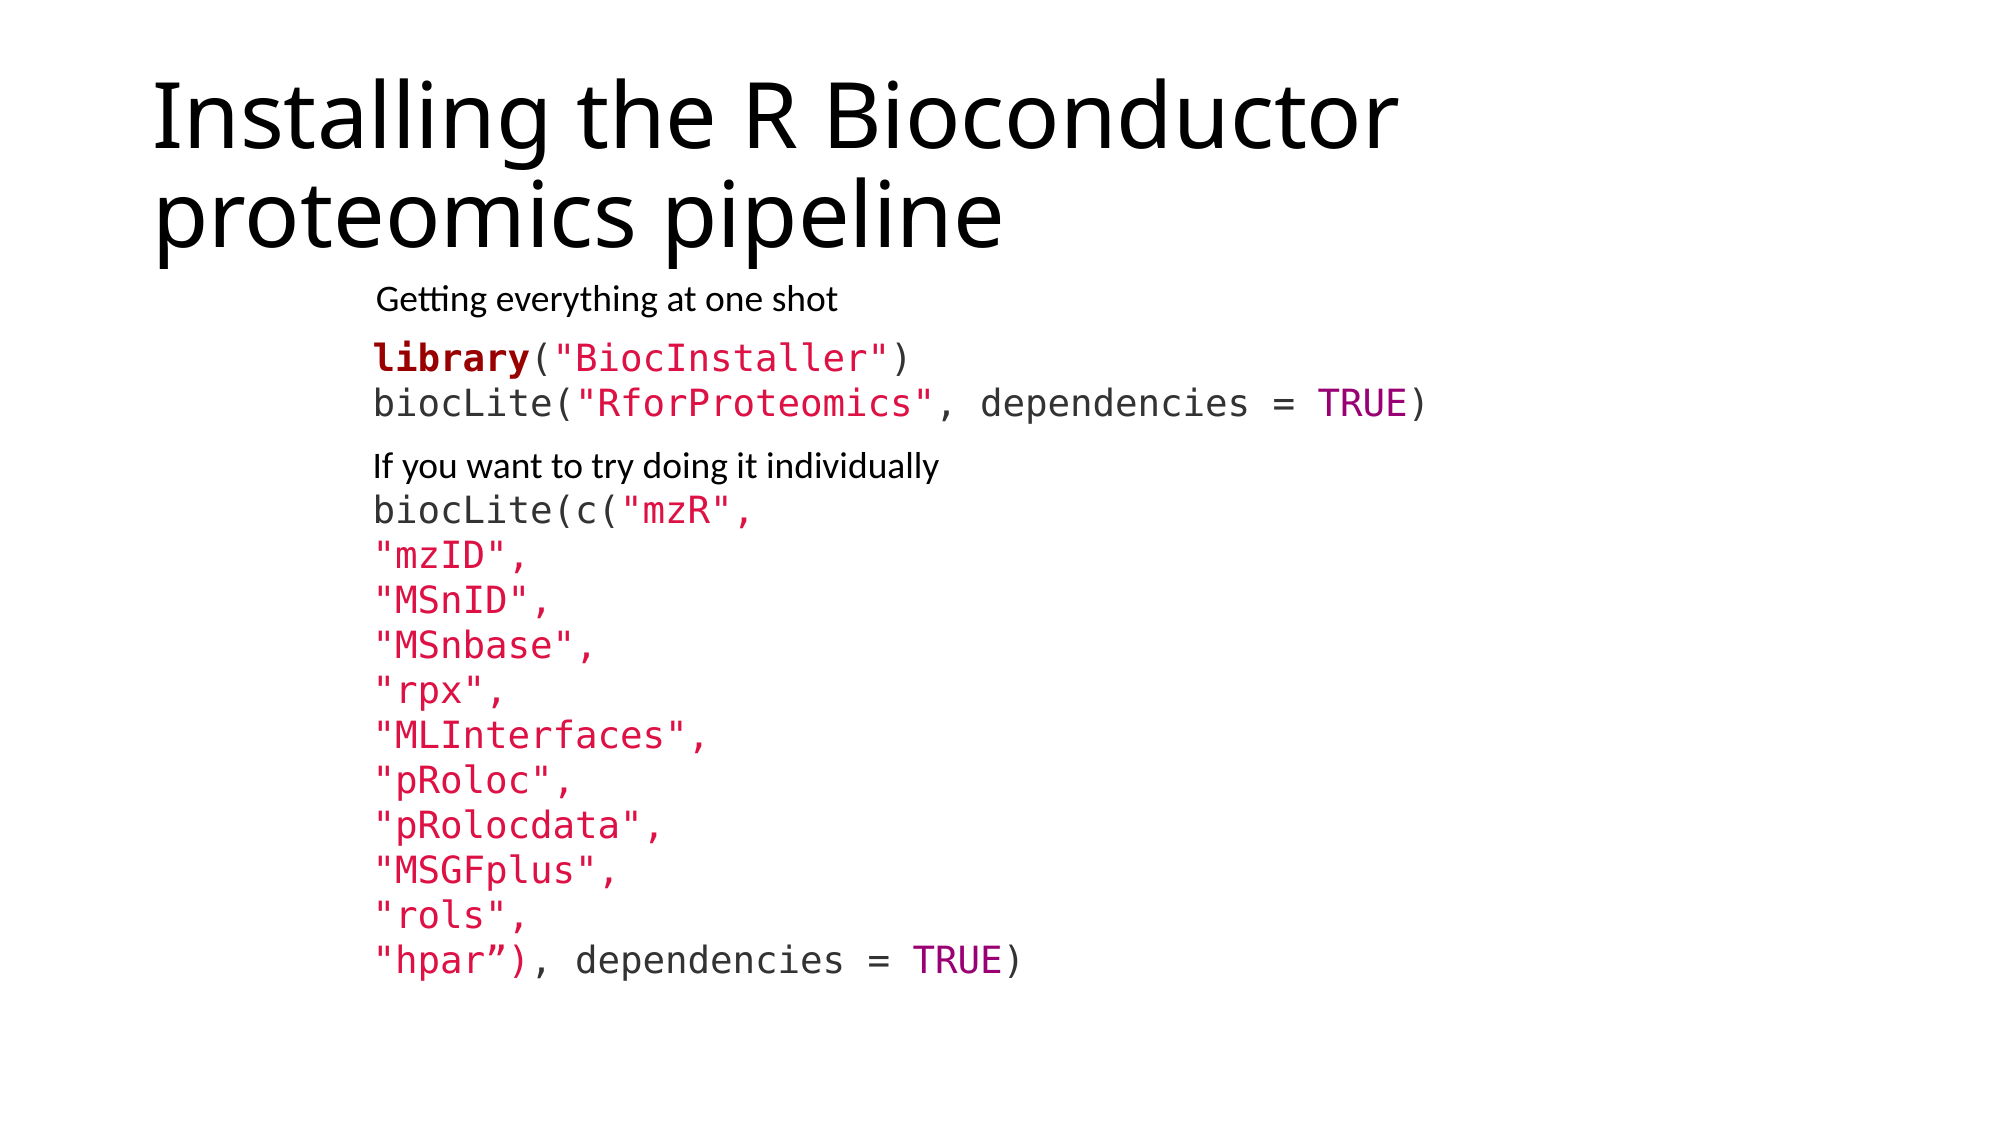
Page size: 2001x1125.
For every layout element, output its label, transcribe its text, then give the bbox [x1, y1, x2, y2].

text_box Getting everything at one shot [361, 266, 855, 327]
text_box If you want to try doing it individually biocLite(c("mzR", "mzID", "MSnID", "MSnbase", "rpx", "MLInterfaces", "pRoloc", "pRolocdata", "MSGFplus", "rols", "hpar”), dependencies = TRUE) [357, 433, 1652, 1033]
text_box library("BiocInstaller") biocLite("RforProteomics", dependencies = TRUE) [357, 326, 1652, 432]
title Installing the R Bioconductor proteomics pipeline [137, 59, 1863, 278]
